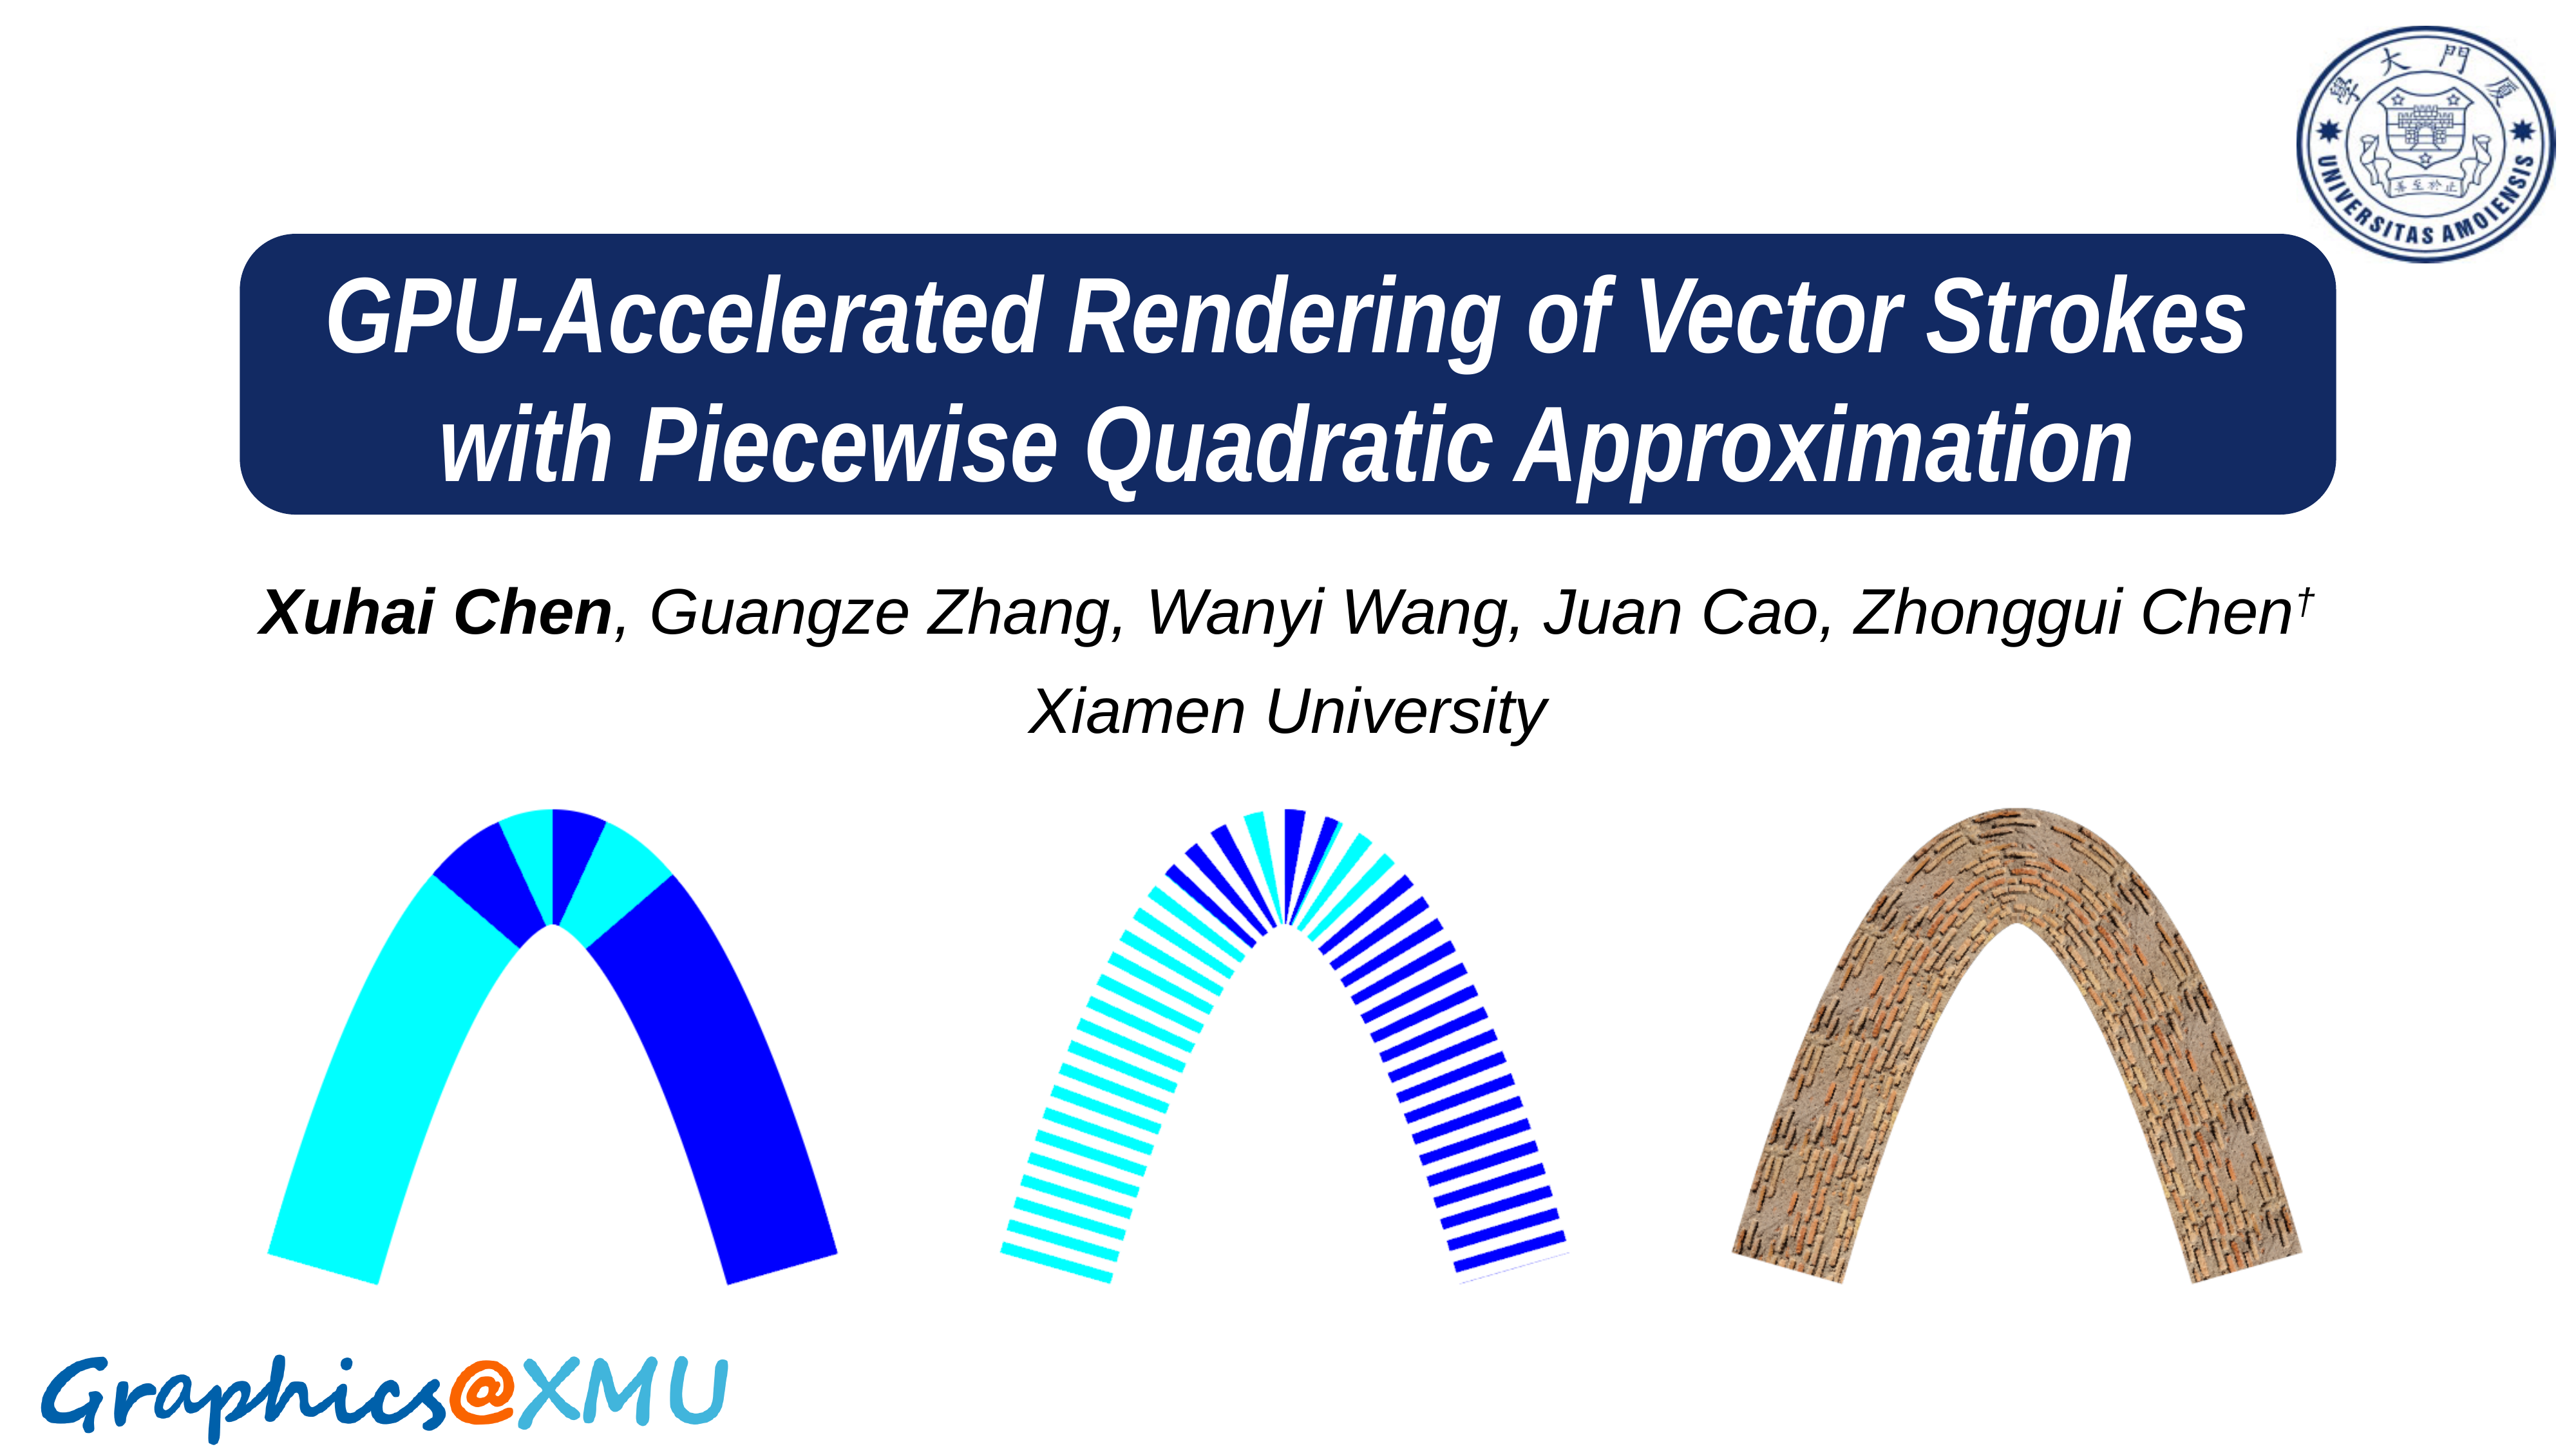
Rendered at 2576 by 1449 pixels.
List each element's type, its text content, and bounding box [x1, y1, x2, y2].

picture [965, 741, 1611, 1316]
picture [2296, 26, 2557, 263]
text_box Xuhai Chen, Guangze Zhang, Wanyi Wang, Juan Cao, Zhonggui Chen† Xiamen University [232, 598, 2344, 746]
picture [232, 741, 880, 1318]
picture [28, 1341, 737, 1448]
text_box GPU-Accelerated Rendering of Vector Strokes with Piecewise Quadratic Approximation [240, 234, 2336, 515]
picture [1696, 739, 2344, 1316]
